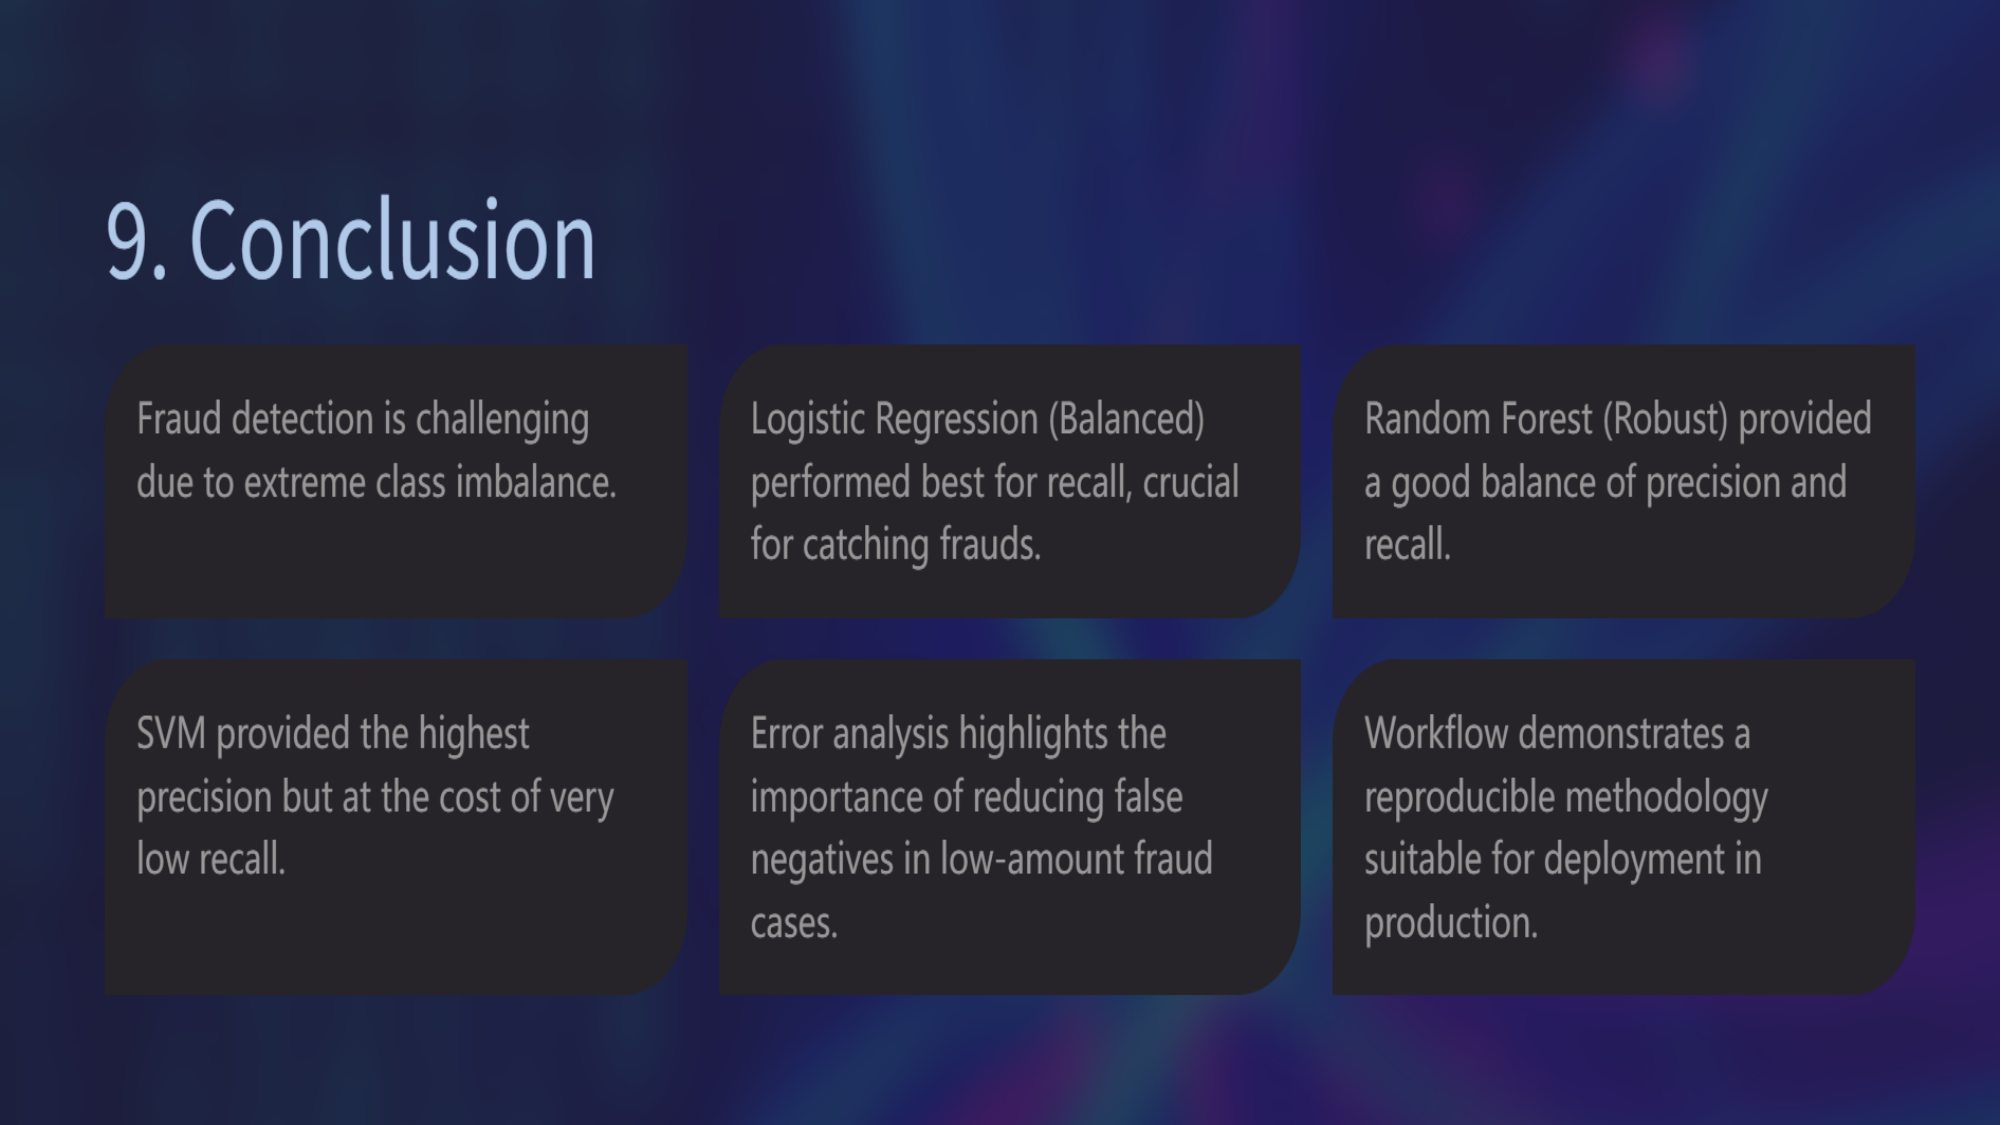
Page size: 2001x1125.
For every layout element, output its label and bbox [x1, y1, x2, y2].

list [0, 0, 2000, 1125]
